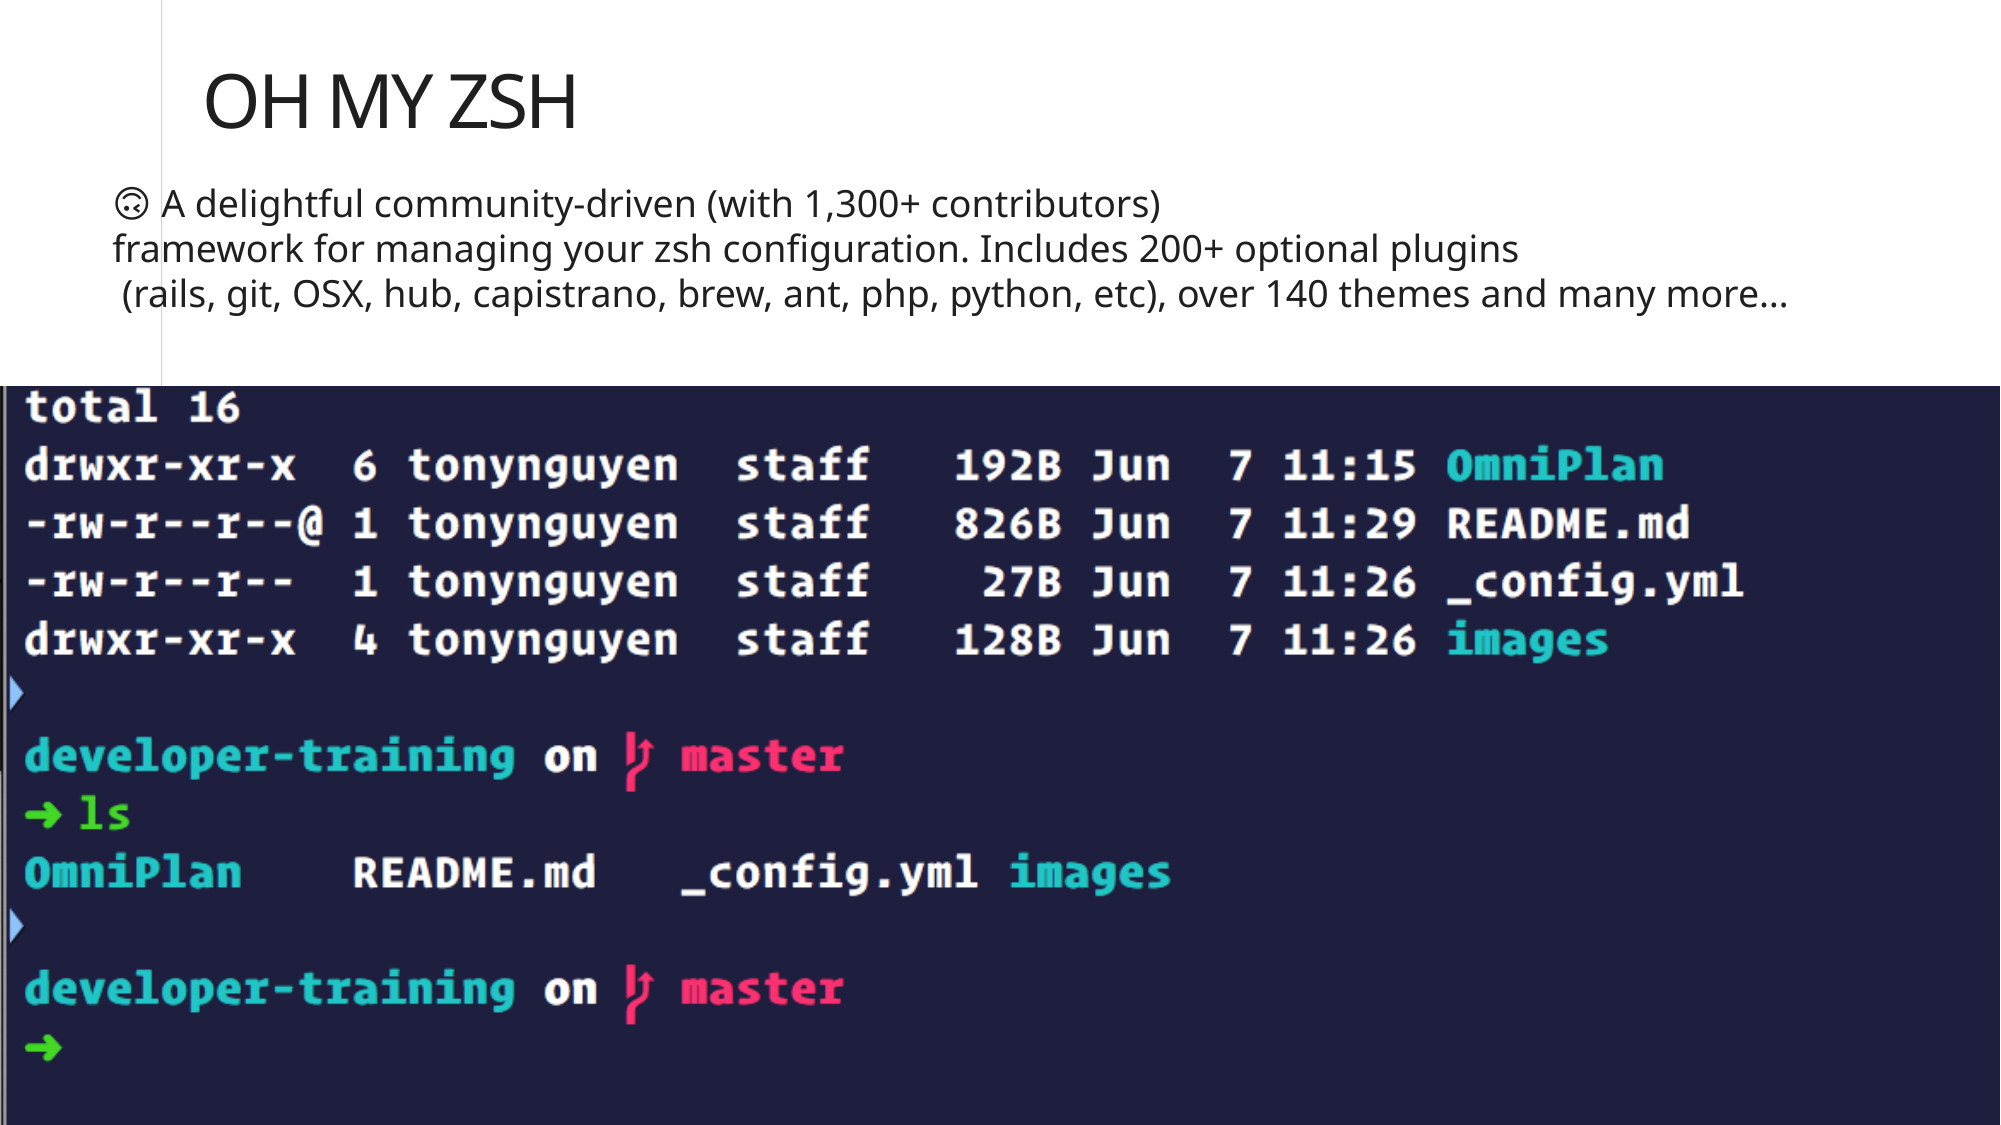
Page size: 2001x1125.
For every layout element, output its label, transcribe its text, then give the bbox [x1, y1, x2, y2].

picture [0, 386, 2000, 1125]
text_box 🙃 A delightful community-driven (with 1,300+ contributors) framework for managing your zsh configuration. Includes 200+ optional plugins (rails, git, OSX, hub, capistrano, brew, ant, php, python, etc), over 140 themes and many more… [97, 172, 1806, 323]
title OH MY ZSH [202, 39, 897, 172]
